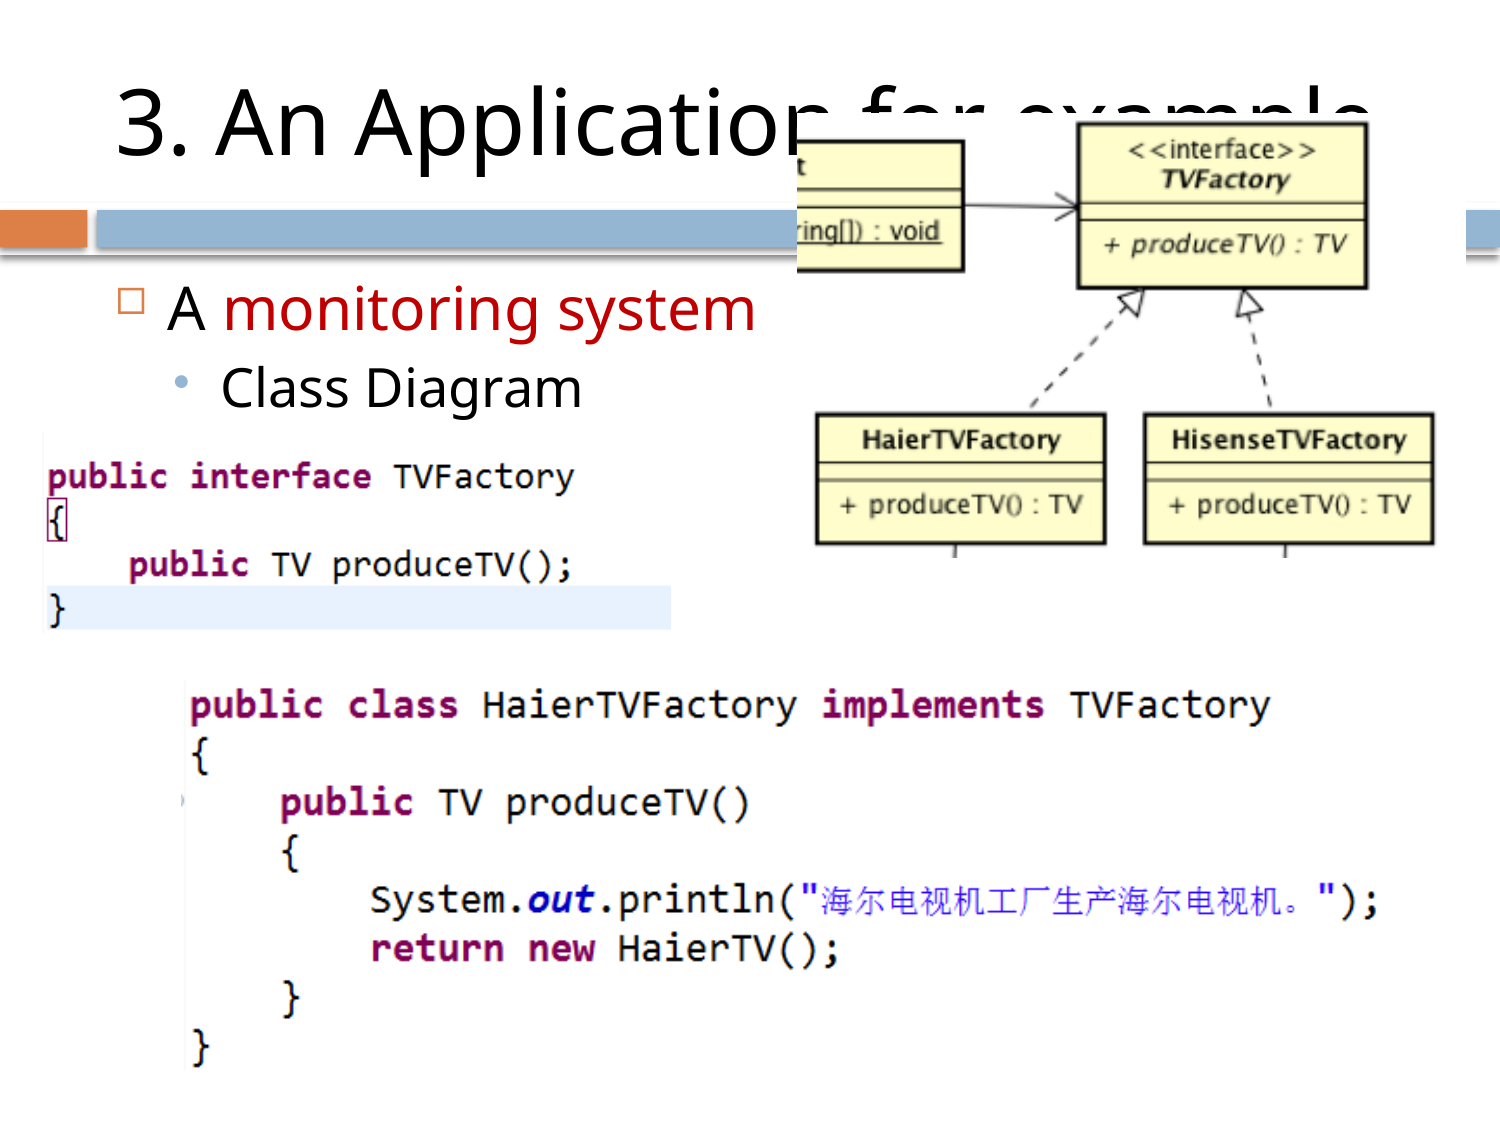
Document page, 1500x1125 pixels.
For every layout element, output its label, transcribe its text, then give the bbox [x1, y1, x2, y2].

list A monitoring system Class Diagram [100, 262, 1438, 1000]
picture [181, 680, 1383, 1071]
title 3. An Application for example [100, 37, 1438, 200]
picture [40, 432, 672, 633]
picture [796, 113, 1467, 558]
